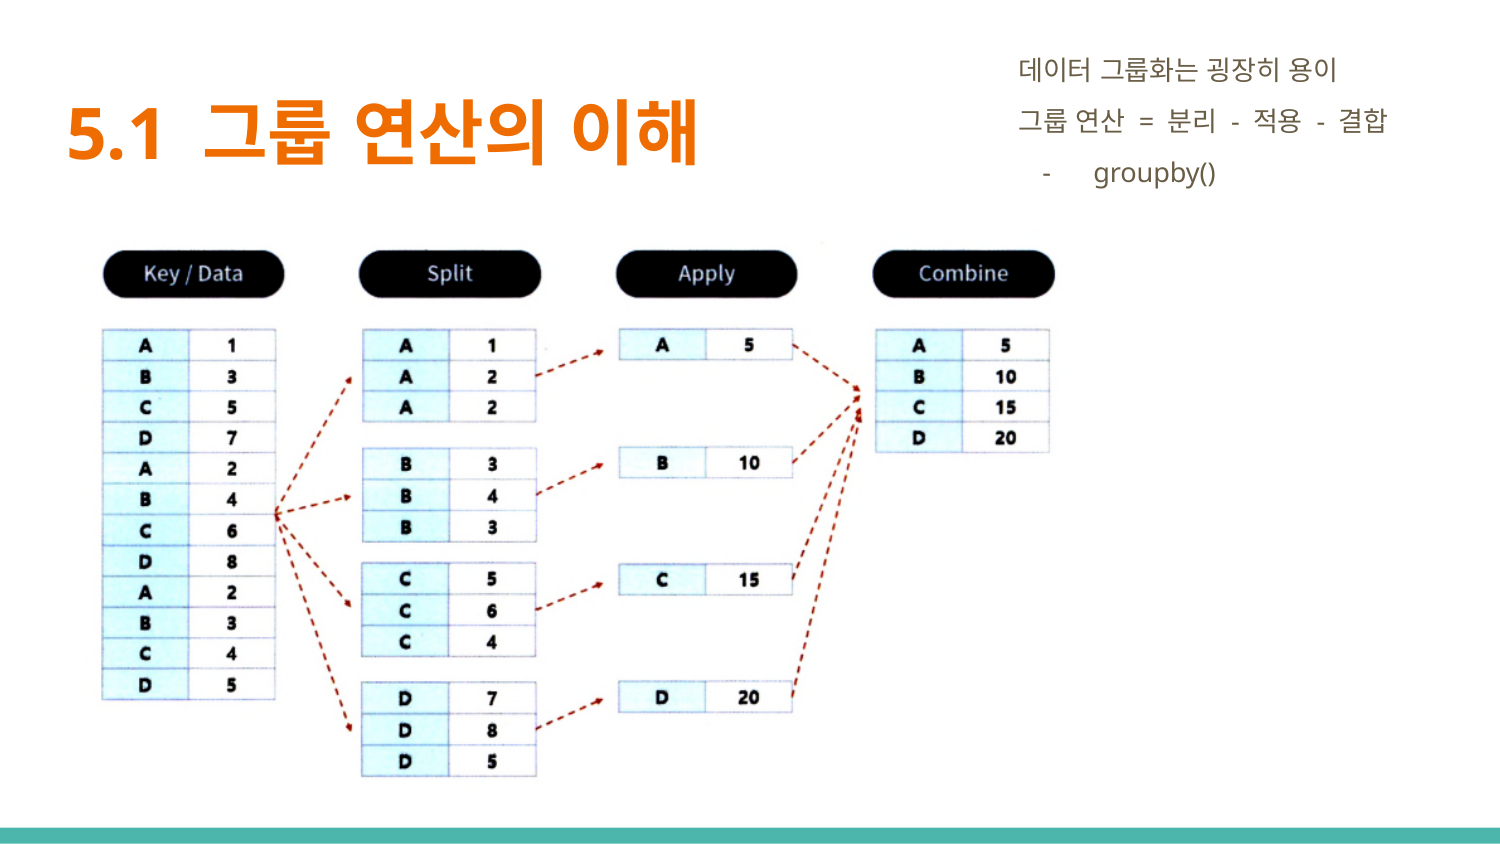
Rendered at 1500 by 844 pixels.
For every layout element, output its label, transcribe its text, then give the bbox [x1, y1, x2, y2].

title 5.1 그룹 연산의 이해 [51, 72, 1003, 189]
list 데이터 그룹화는 굉장히 용이 그룹 연산 = 분리 - 적용 - 결합 groupby() [1003, 45, 1500, 587]
picture [74, 213, 1075, 797]
